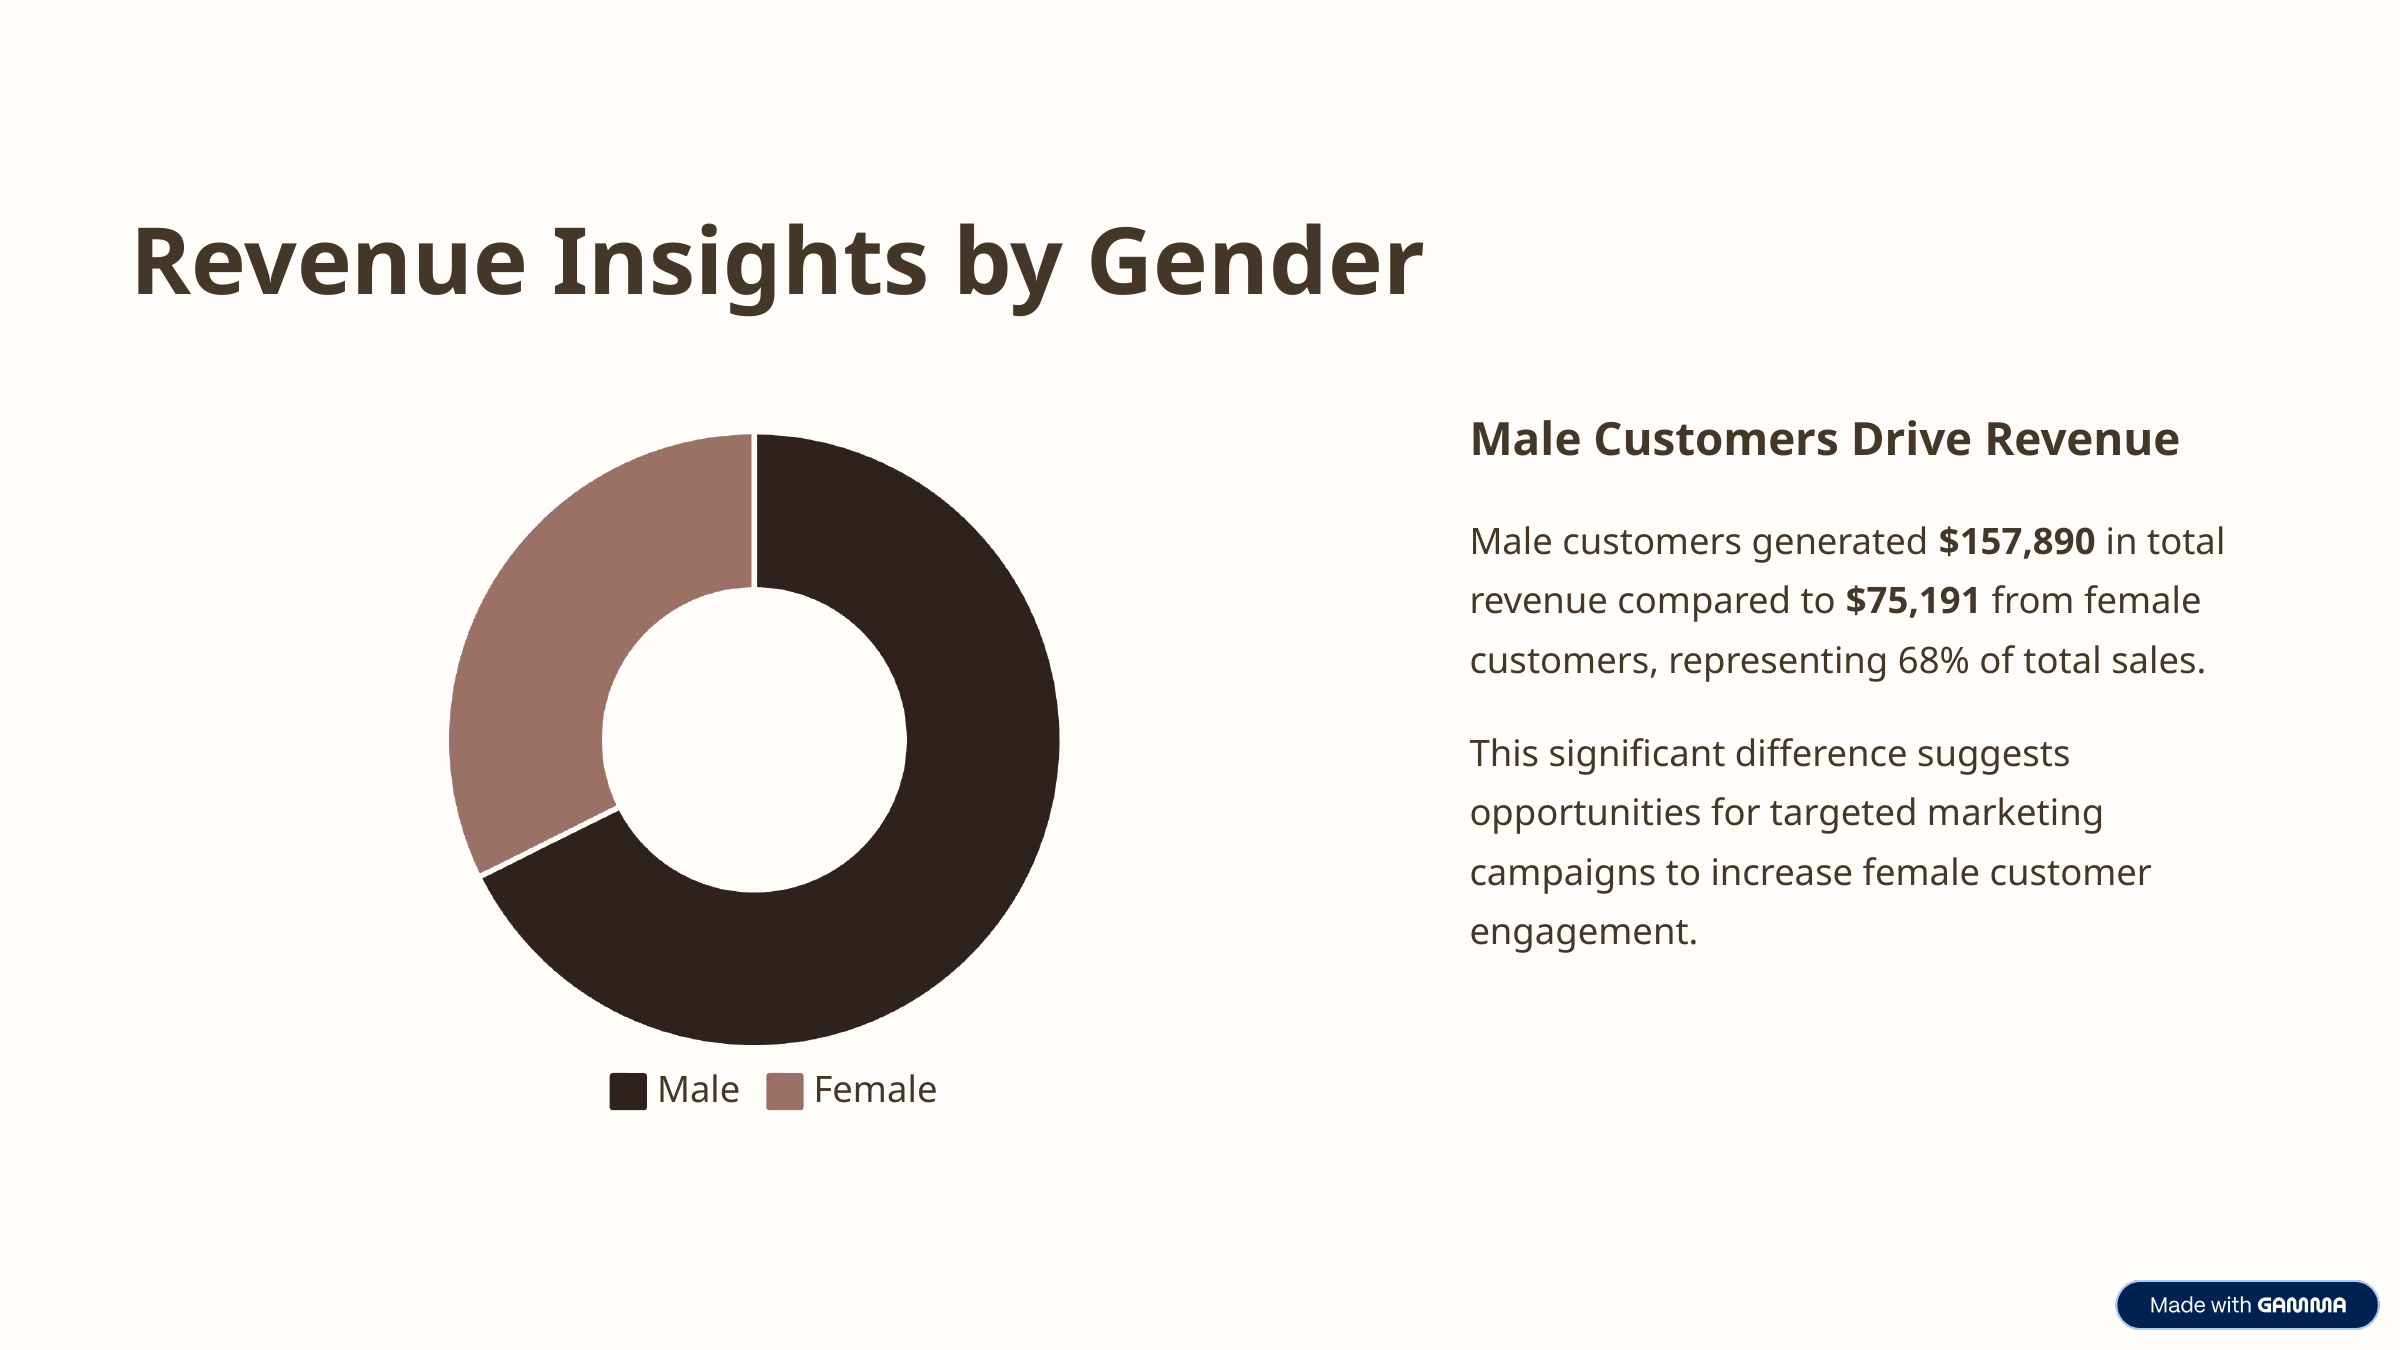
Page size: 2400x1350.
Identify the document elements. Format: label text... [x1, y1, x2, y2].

text_box Male customers generated $157,890 in total revenue compared to $75,191 from female customers, representing 68% of total sales. [1469, 502, 2271, 681]
text_box [766, 1072, 804, 1111]
text_box Male [657, 1073, 742, 1111]
text_box Female [813, 1073, 939, 1111]
picture [130, 411, 1378, 1068]
text_box Male Customers Drive Revenue [1469, 407, 2081, 466]
picture [2106, 1271, 2389, 1339]
text_box This significant difference suggests opportunities for targeted marketing campaigns to increase female customer engagement. [1469, 714, 2271, 953]
text_box Revenue Insights by Gender [130, 197, 1222, 315]
text_box [609, 1072, 647, 1111]
